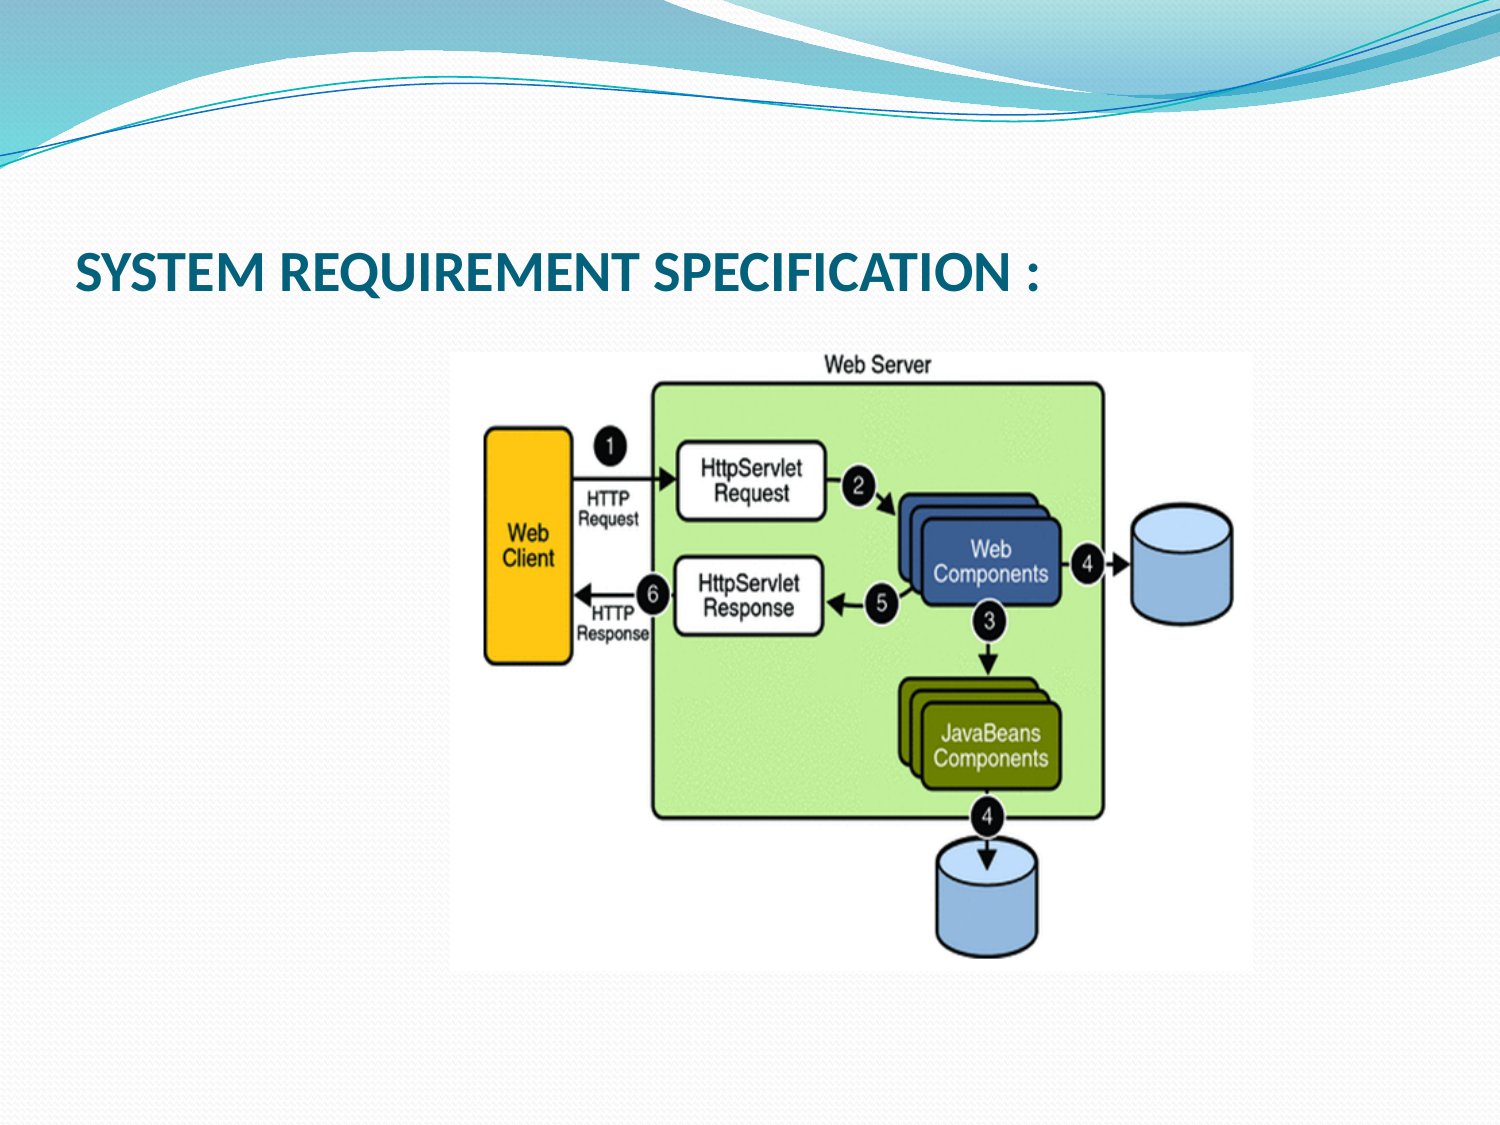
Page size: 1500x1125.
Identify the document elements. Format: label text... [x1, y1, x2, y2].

title SYSTEM REQUIREMENT SPECIFICATION : [75, 115, 1425, 303]
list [449, 352, 1253, 971]
